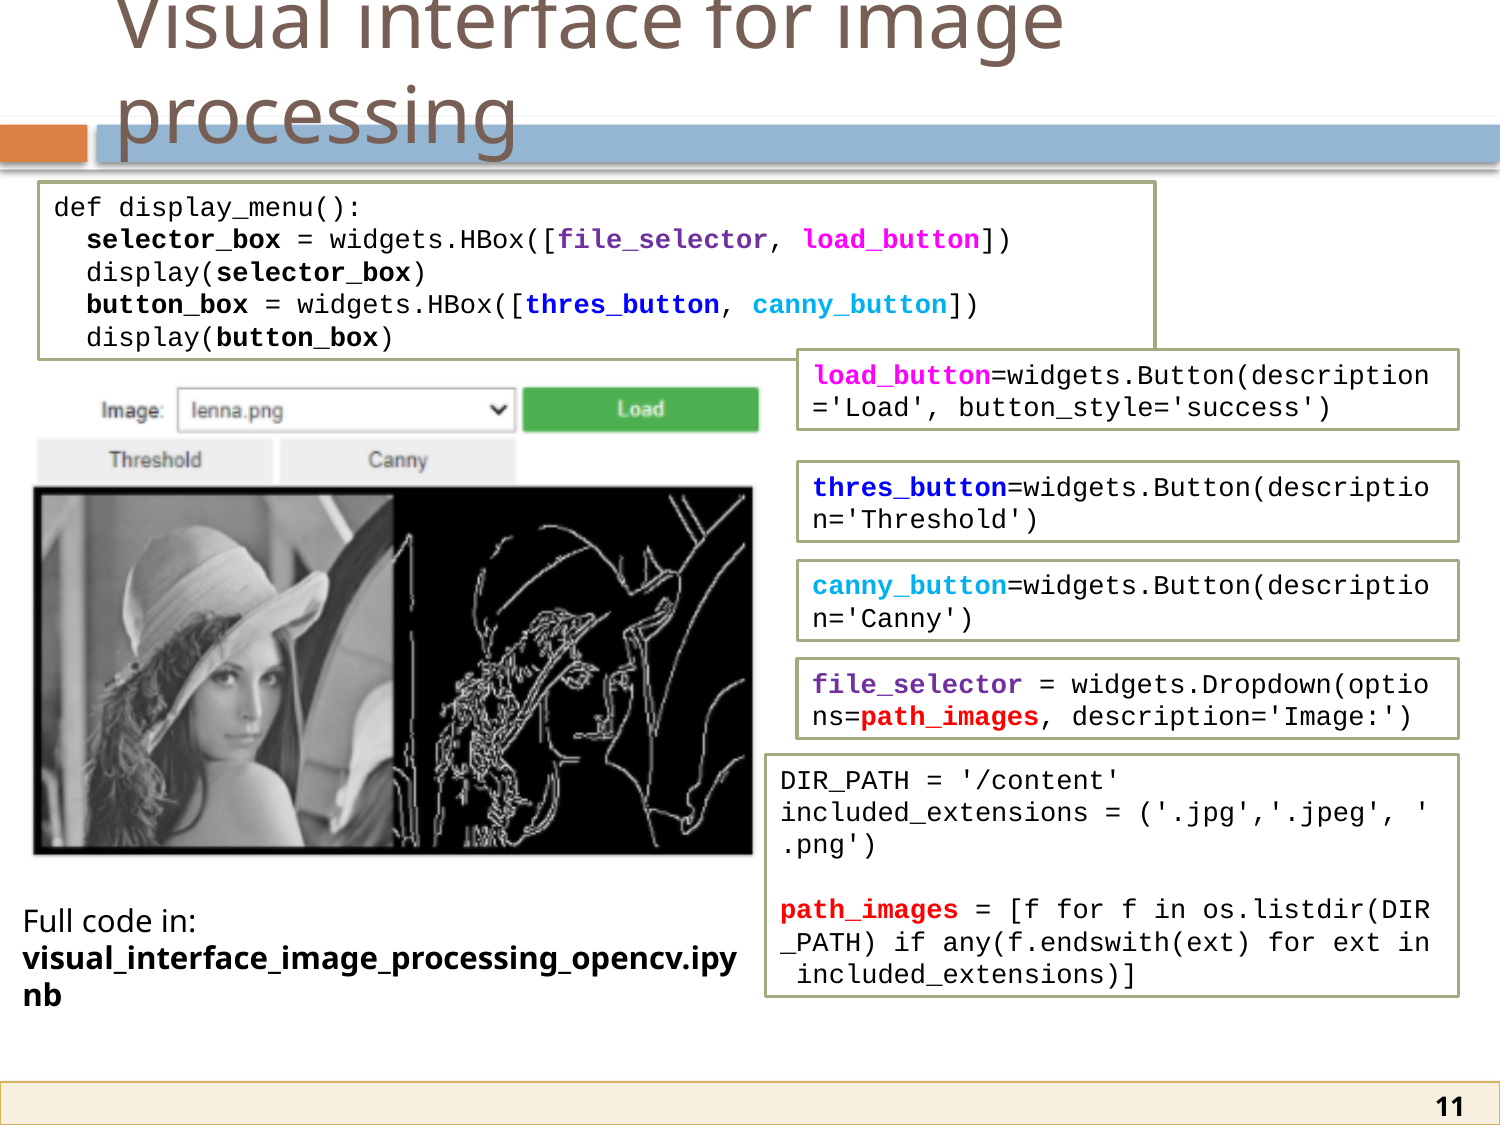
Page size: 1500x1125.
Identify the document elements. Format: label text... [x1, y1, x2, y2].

slide_number 11 [1400, 1082, 1500, 1125]
text_box def display_menu(): selector_box = widgets.HBox([file_selector, load_button]) display(selector_box) button_box = widgets.HBox([thres_button, canny_button]) display(button_box) [37, 180, 1157, 361]
text_box canny_button=widgets.Button(description='Canny') [796, 559, 1460, 642]
text_box Full code in: visual_interface_image_processing_opencv.ipynb [7, 893, 758, 1021]
text_box thres_button=widgets.Button(description='Threshold') [796, 460, 1460, 543]
title Visual interface for image processing [99, 0, 1438, 129]
text_box load_button=widgets.Button(description='Load', button_style='success') [796, 348, 1460, 431]
picture [0, 366, 781, 873]
text_box DIR_PATH = '/content' included_extensions = ('.jpg','.jpeg', '.png') path_images = [f for f in os.listdir(DIR_PATH) if any(f.endswith(ext) for ext in included_extensions)] [764, 753, 1460, 998]
text_box file_selector = widgets.Dropdown(options=path_images, description='Image:') [795, 657, 1460, 740]
